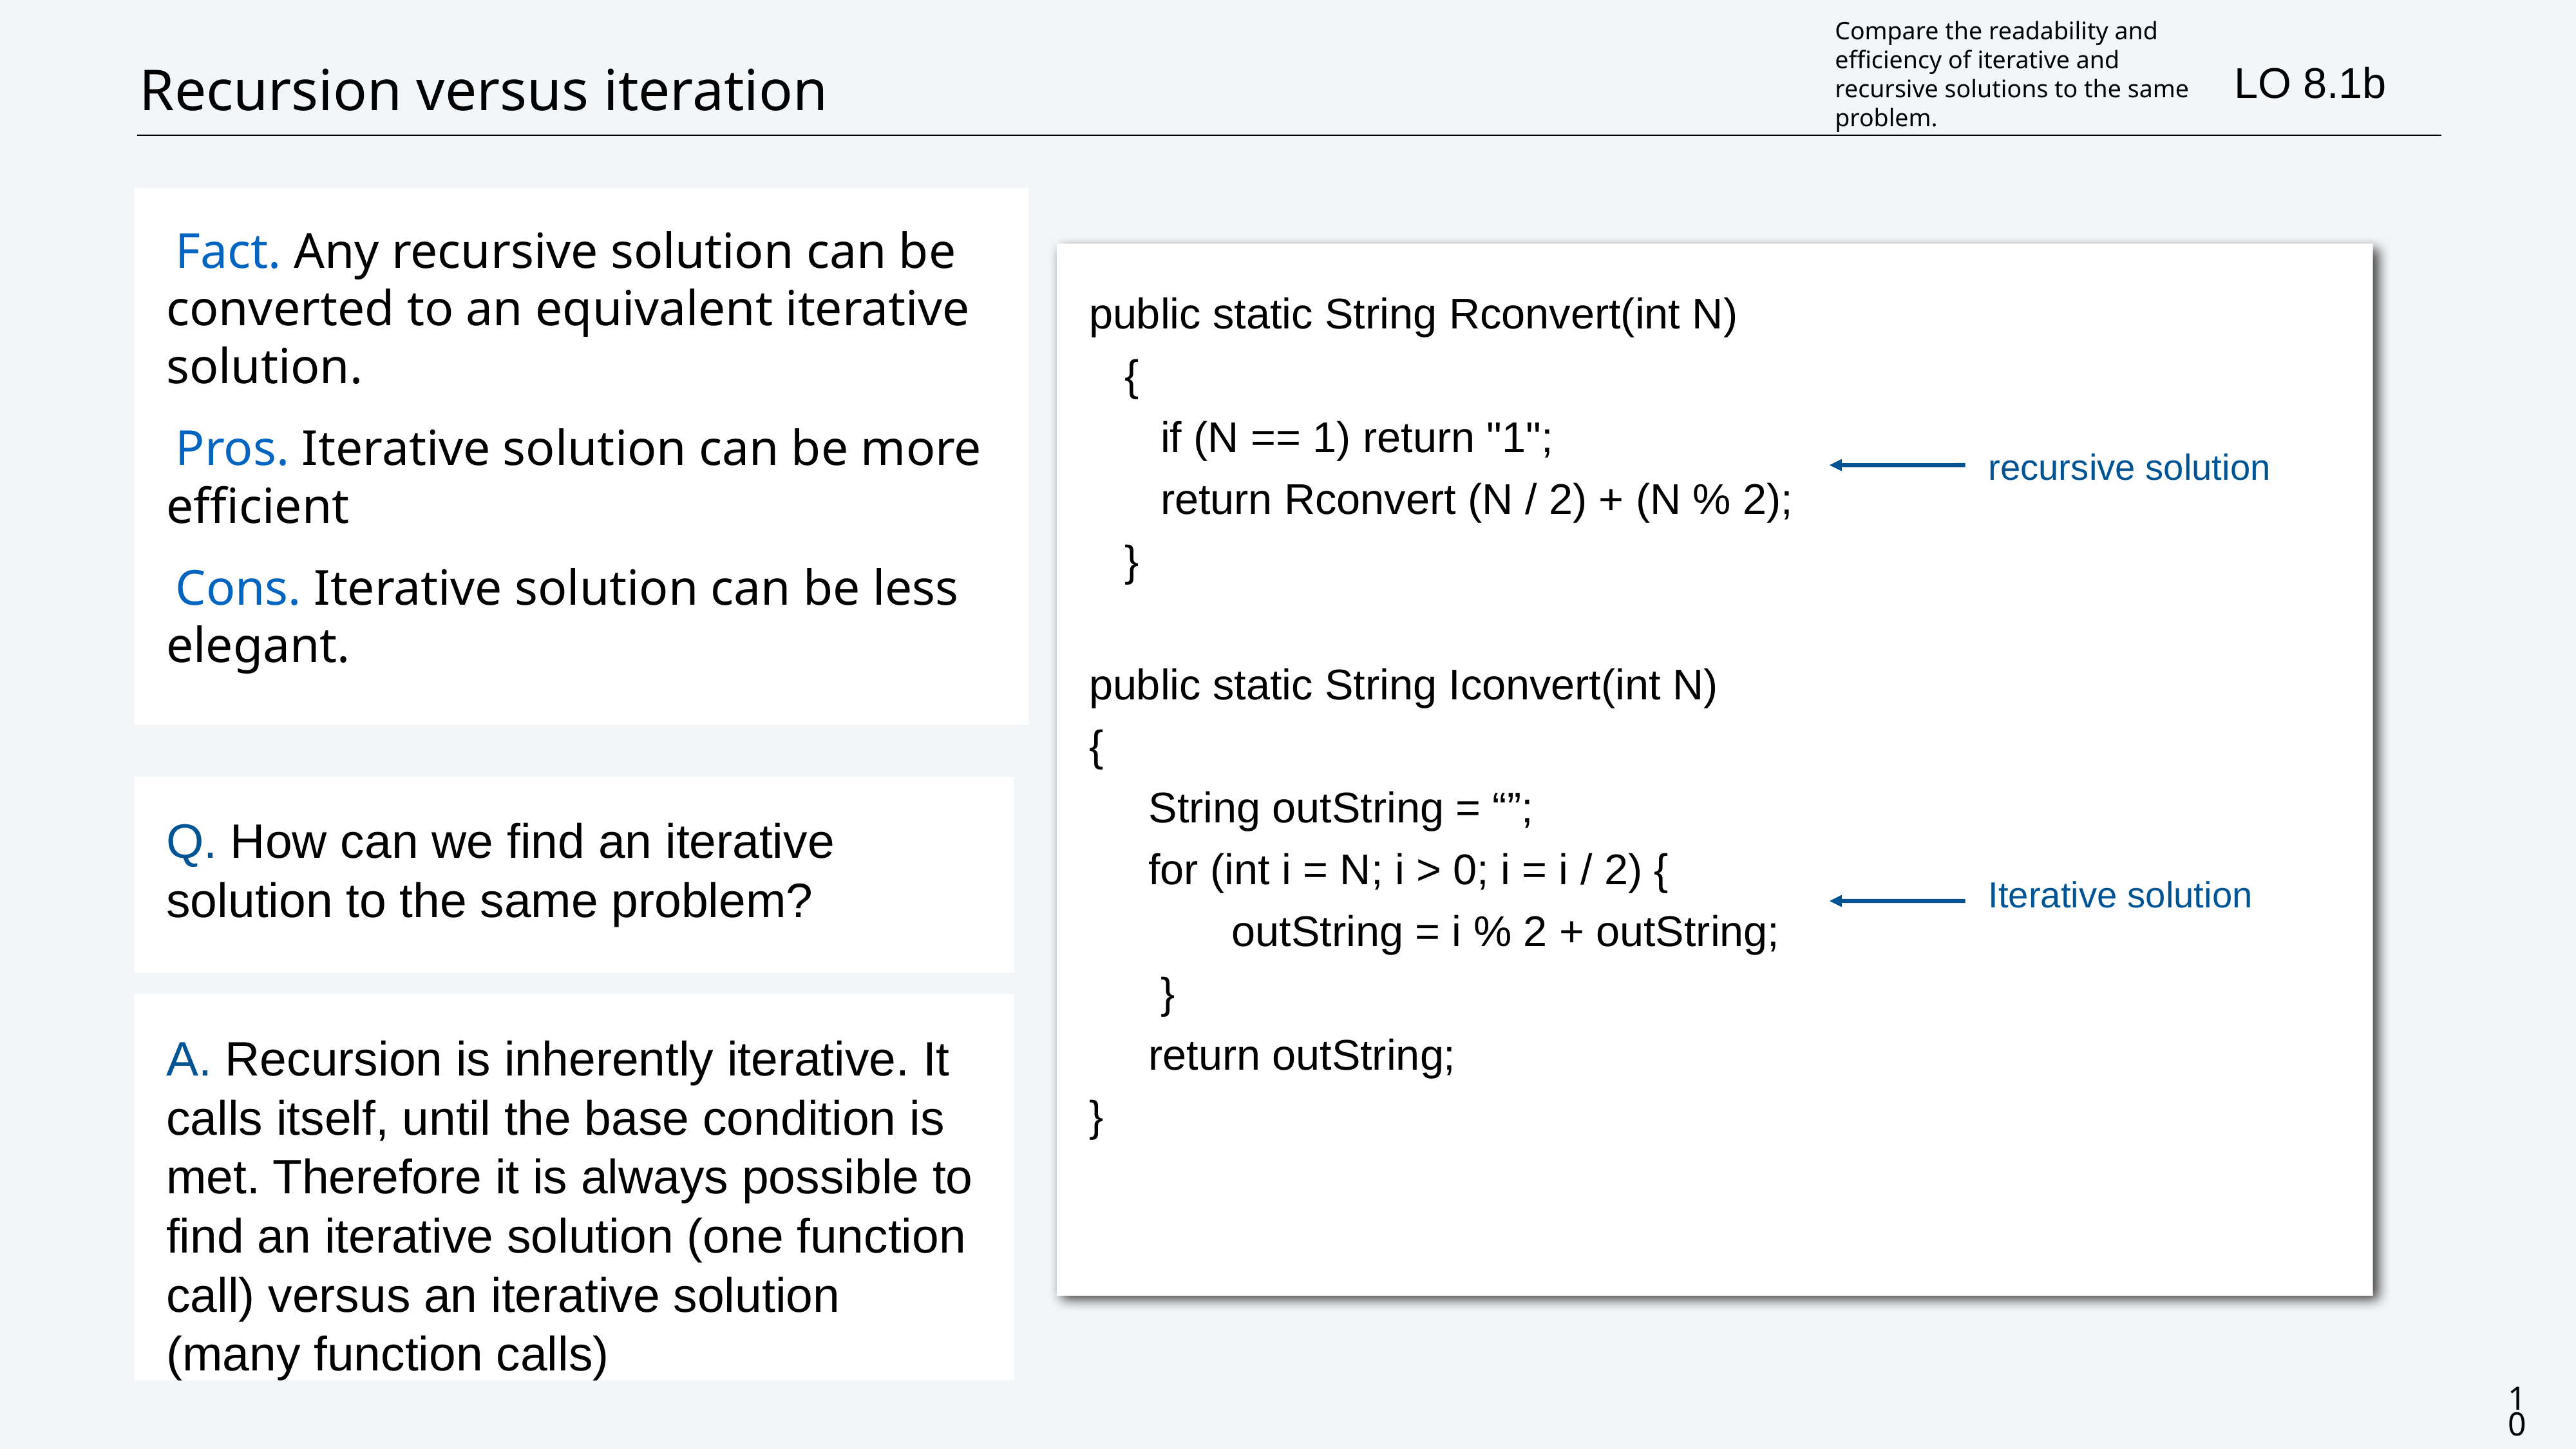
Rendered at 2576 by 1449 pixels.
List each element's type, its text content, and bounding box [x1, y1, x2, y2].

list Fact. Any recursive solution can be converted to an equivalent iterative solution. Pros. Iterative solution can be more efficient Cons. Iterative solution can be less elegant. [133, 187, 1029, 725]
text_box recursive solution [1983, 439, 2364, 507]
text_box A. Recursion is inherently iterative. It calls itself, until the base condition is met. Therefore it is always possible to find an iterative solution (one function call) versus an iterative solution (many function calls) [134, 994, 1014, 1381]
slide_number 10 [2503, 1379, 2546, 1426]
text_box Q. How can we find an iterative solution to the same problem? [134, 777, 1014, 973]
text_box LO 8.1b [2228, 50, 2517, 112]
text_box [1829, 866, 2365, 936]
title Recursion versus iteration [133, 39, 1830, 136]
text_box [1830, 460, 1965, 469]
text_box Compare the readability and efficiency of iterative and recursive solutions to the same problem. [1830, 10, 2211, 156]
text_box public static String Rconvert(int N) { if (N == 1) return "1"; return Rconvert (N / 2) + (N % 2); } public static String Iconvert(int N) { String outString = “”; for (int i = N; i > 0; i = i / 2) { outString = i % 2 + outString; } return outString; } [1056, 243, 2373, 1296]
title Recursion versus iteration [2211, 39, 2320, 136]
